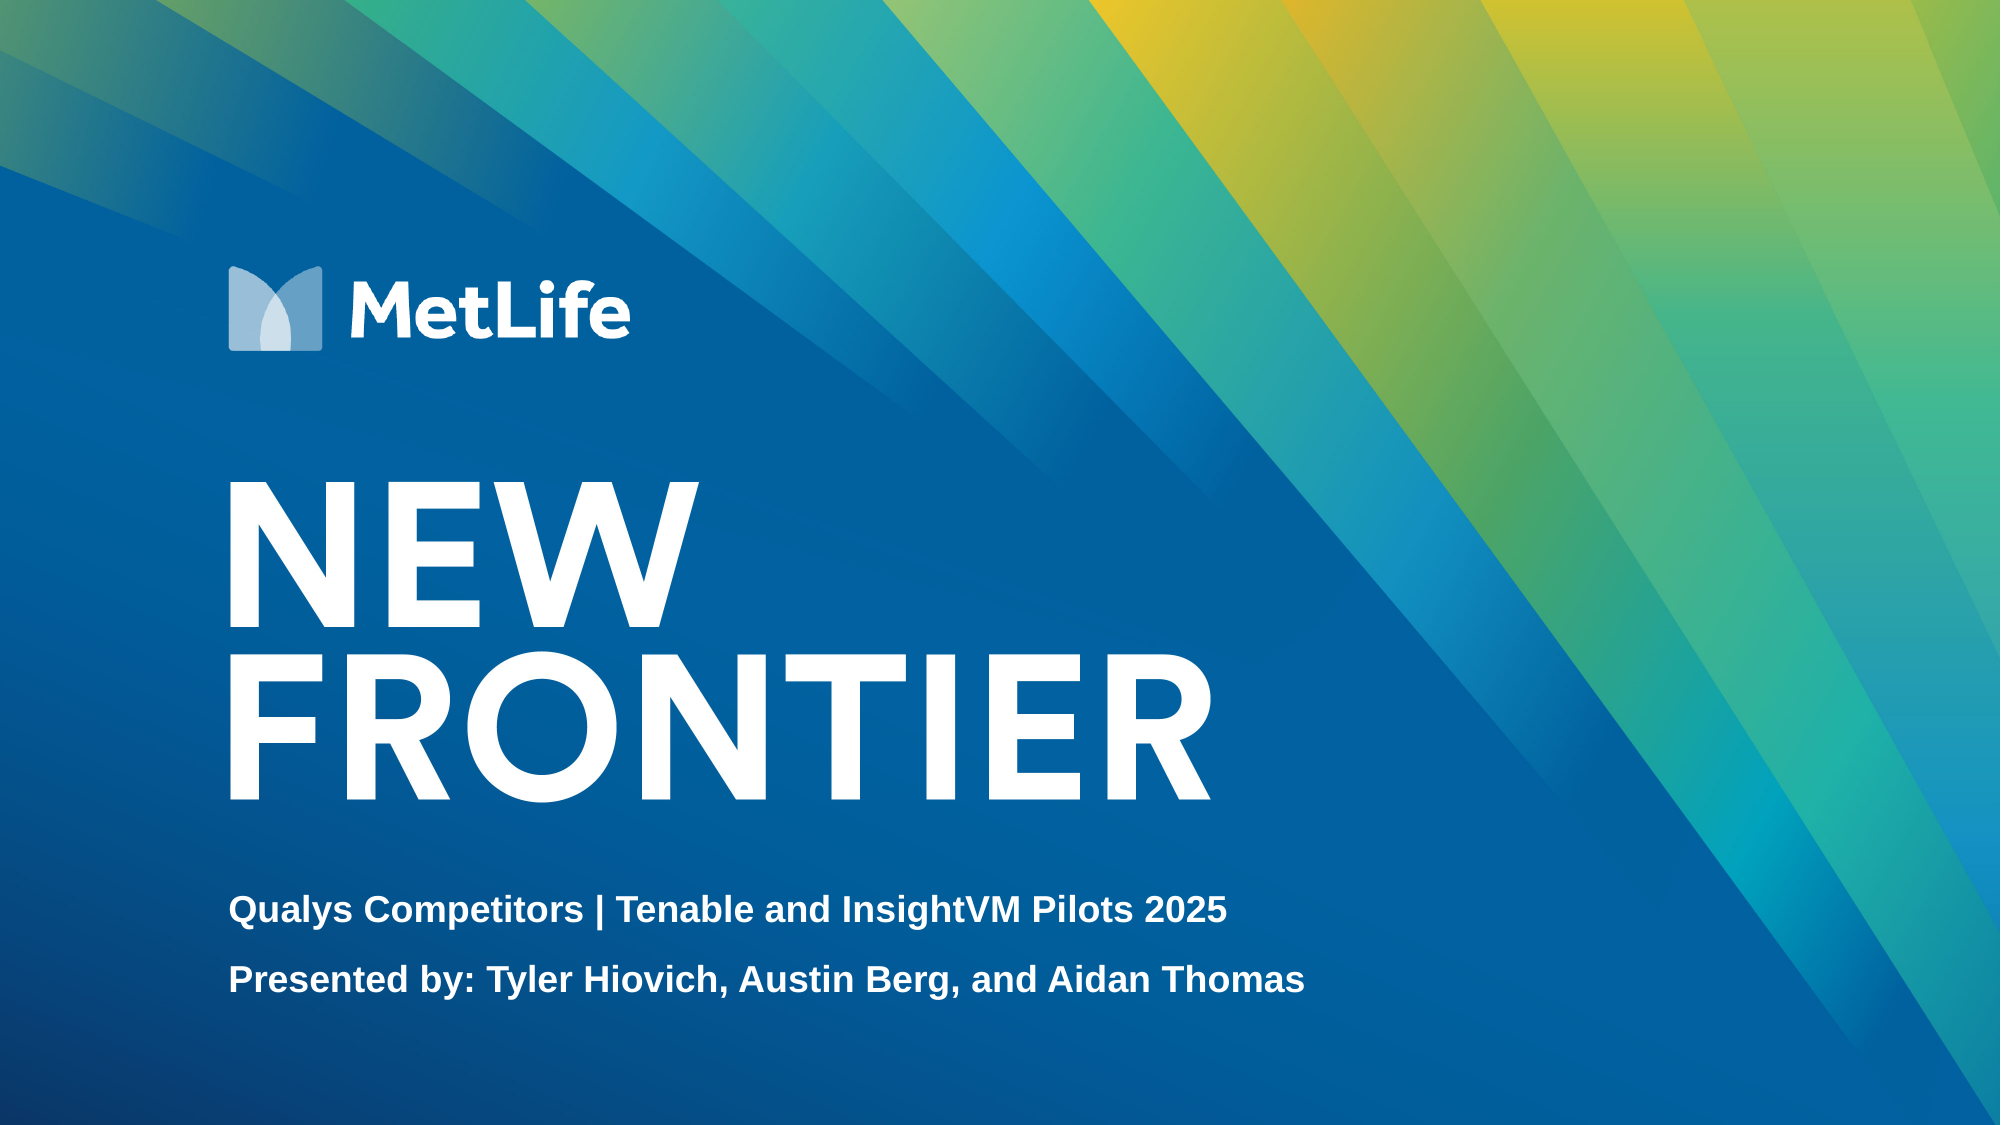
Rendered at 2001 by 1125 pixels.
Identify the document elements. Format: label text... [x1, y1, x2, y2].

picture [0, 0, 2000, 1125]
list Qualys Competitors | Tenable and InsightVM Pilots 2025 Presented by: Tyler Hiovich, Austin Berg, and Aidan Thomas [228, 884, 1488, 1065]
